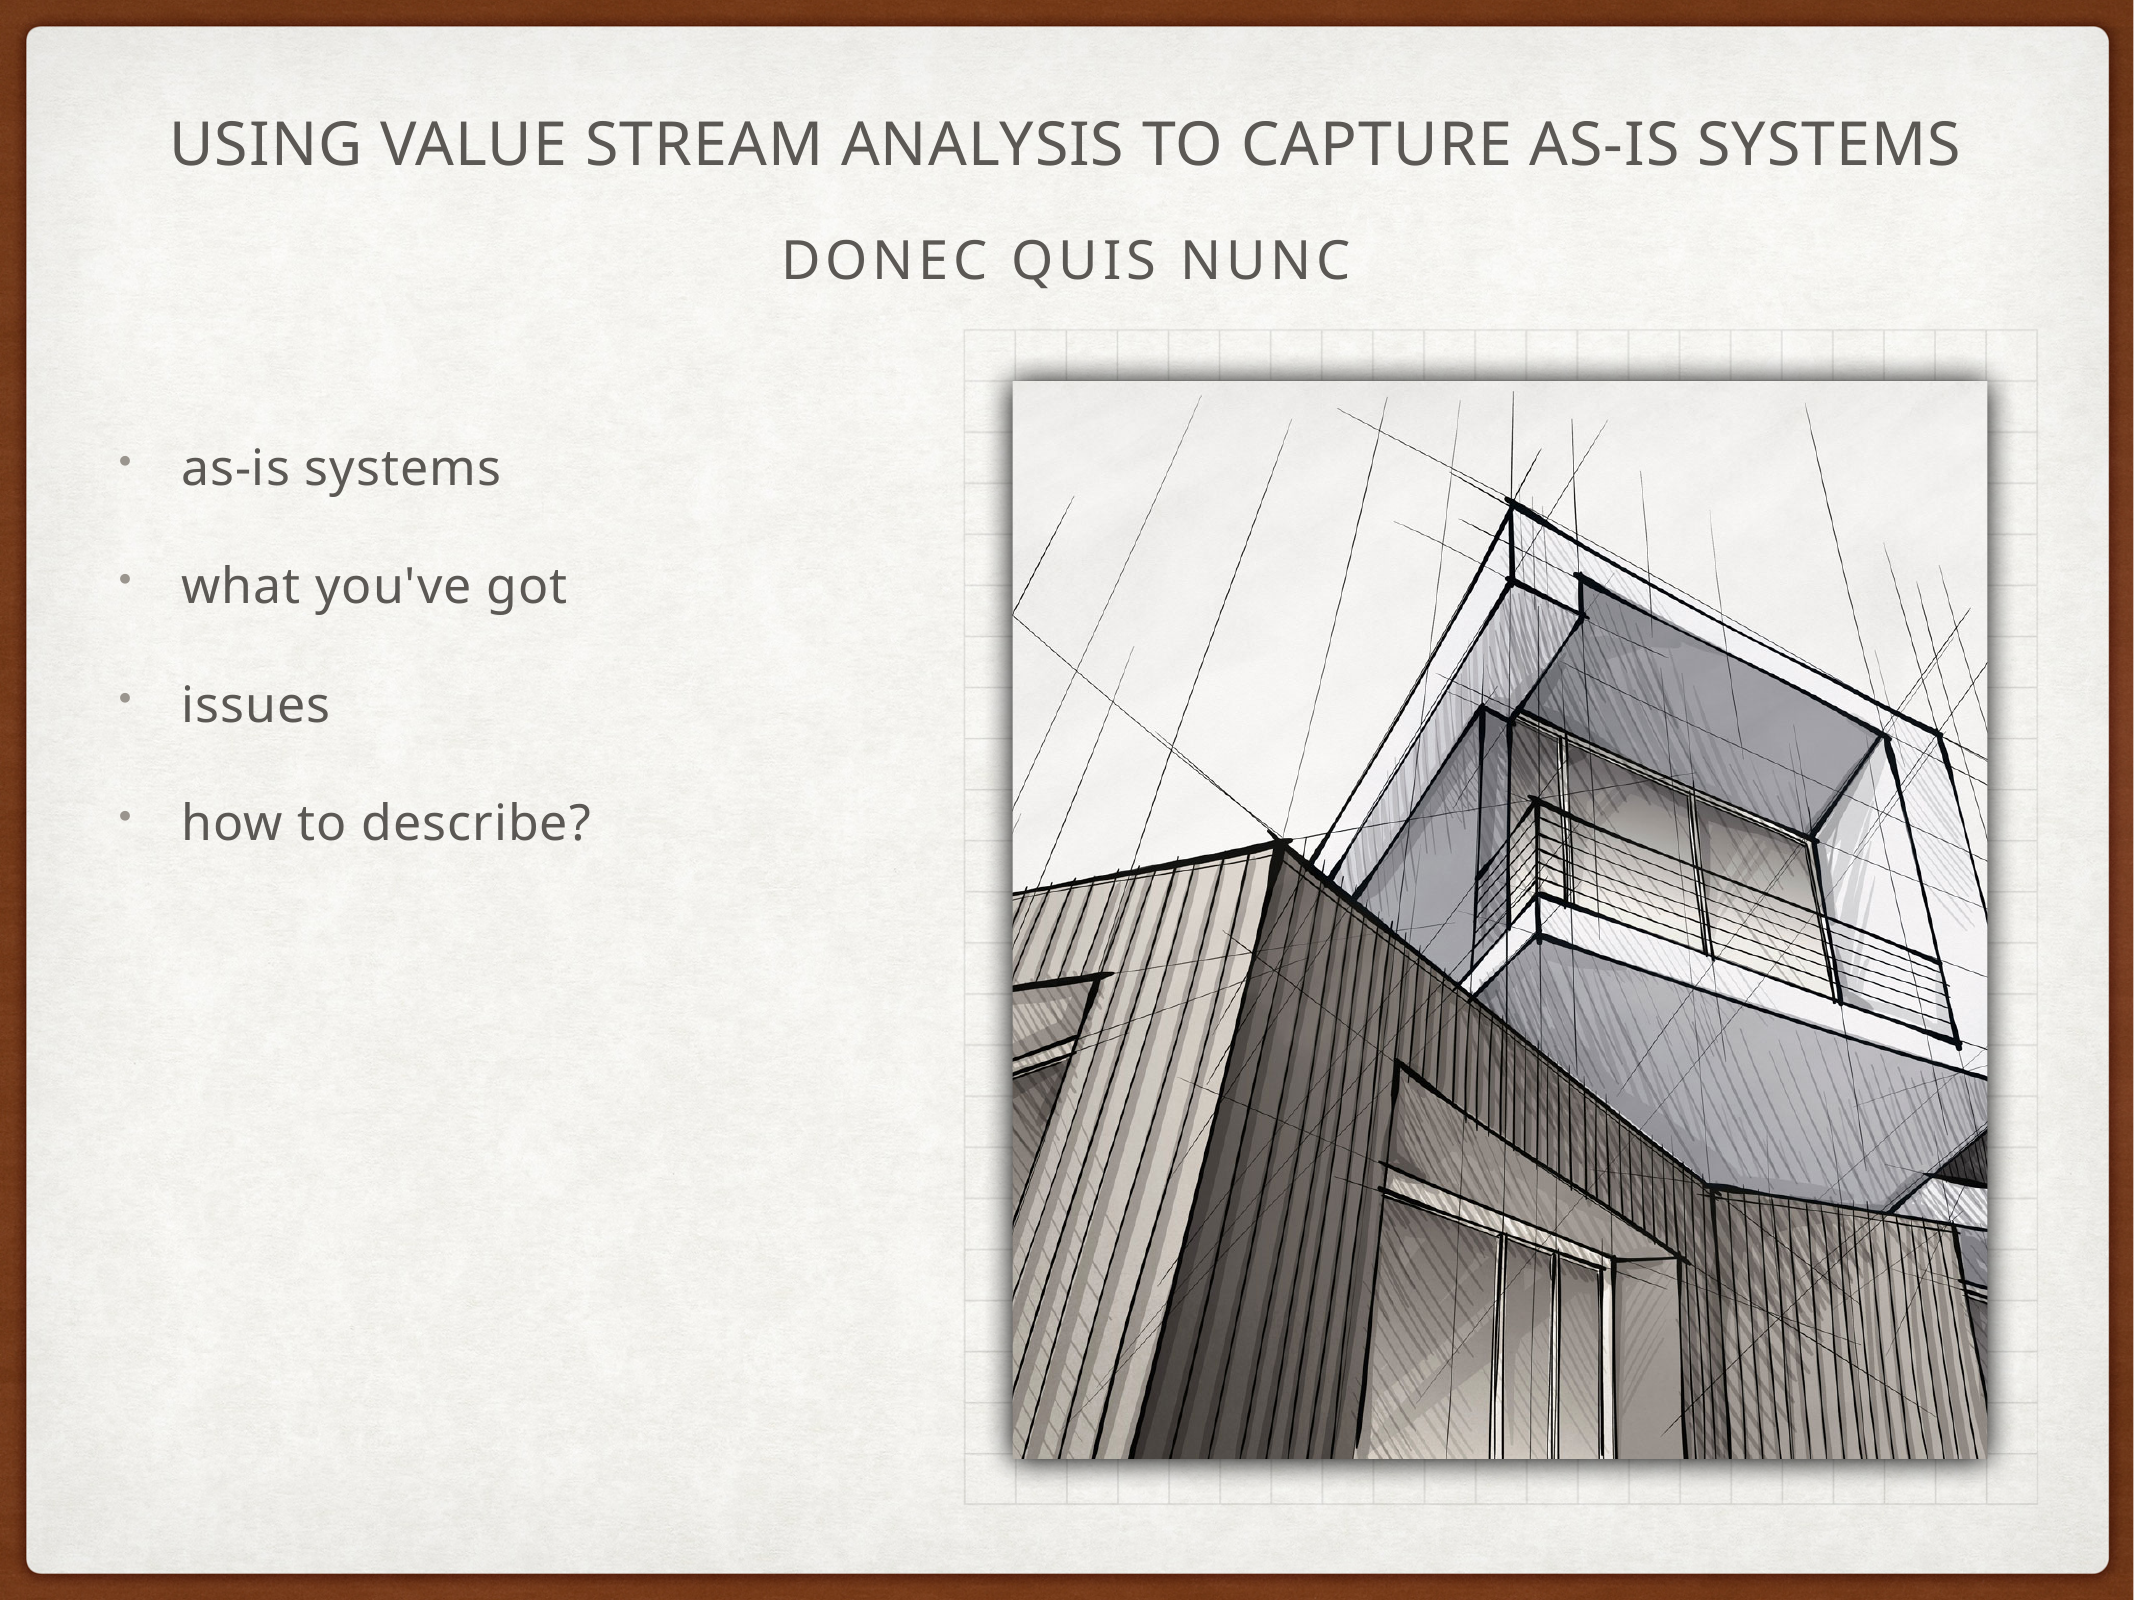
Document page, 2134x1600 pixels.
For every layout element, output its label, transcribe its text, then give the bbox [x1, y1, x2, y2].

list donec quis nunc [109, 220, 2024, 306]
title using value stream analysis to capture as-is systems [109, 95, 2024, 220]
picture [0, 0, 2134, 1600]
list as-is systems what you've got issues how to describe? [109, 426, 895, 1416]
